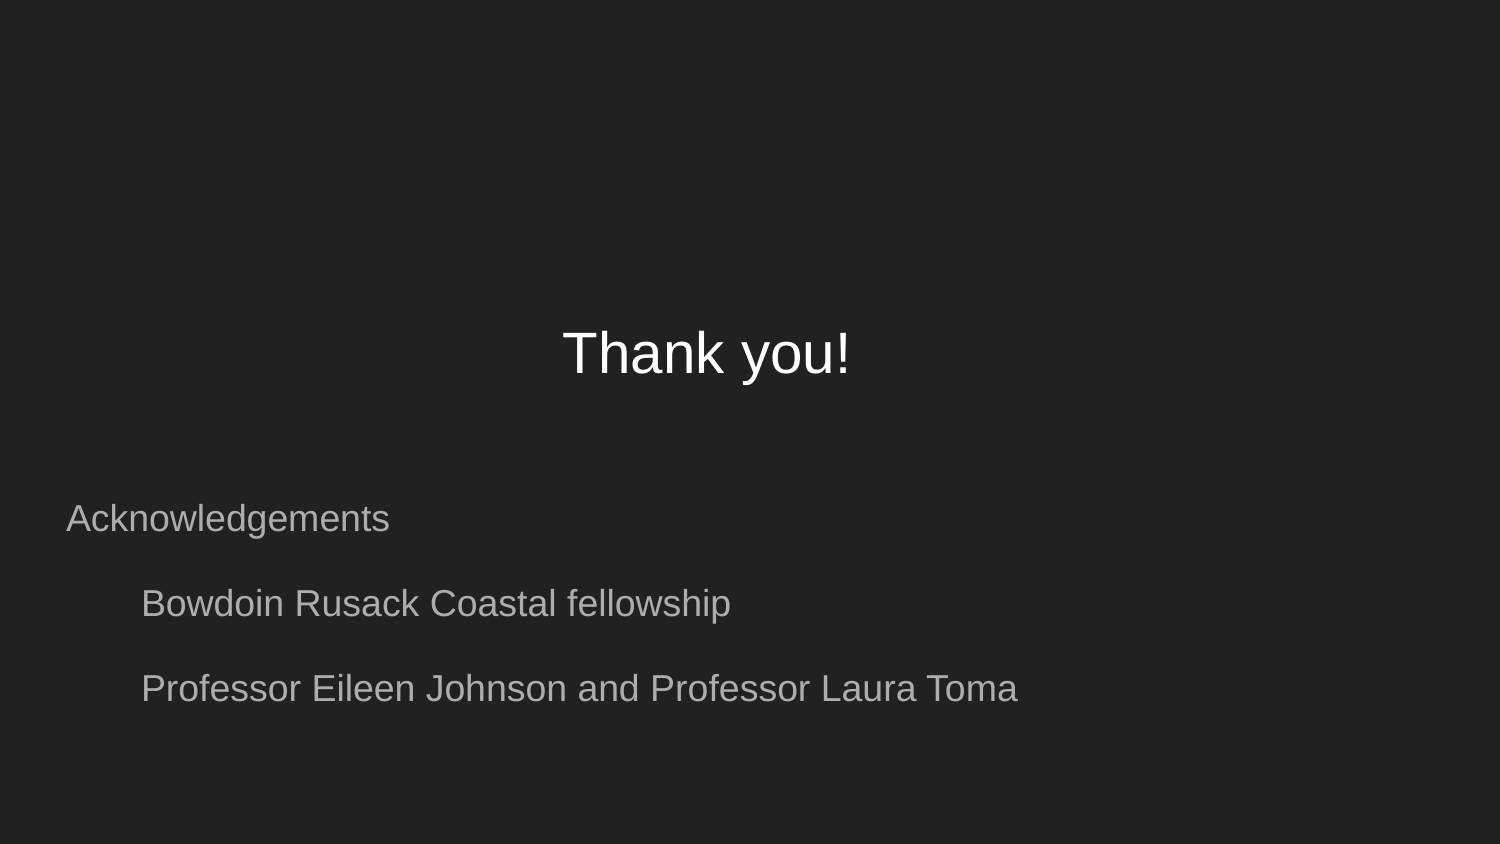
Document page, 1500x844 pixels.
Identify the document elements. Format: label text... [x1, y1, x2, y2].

list Acknowledgements Bowdoin Rusack Coastal fellowship Professor Eileen Johnson and Professor Laura Toma [51, 393, 1449, 750]
title Thank you! [547, 299, 885, 393]
